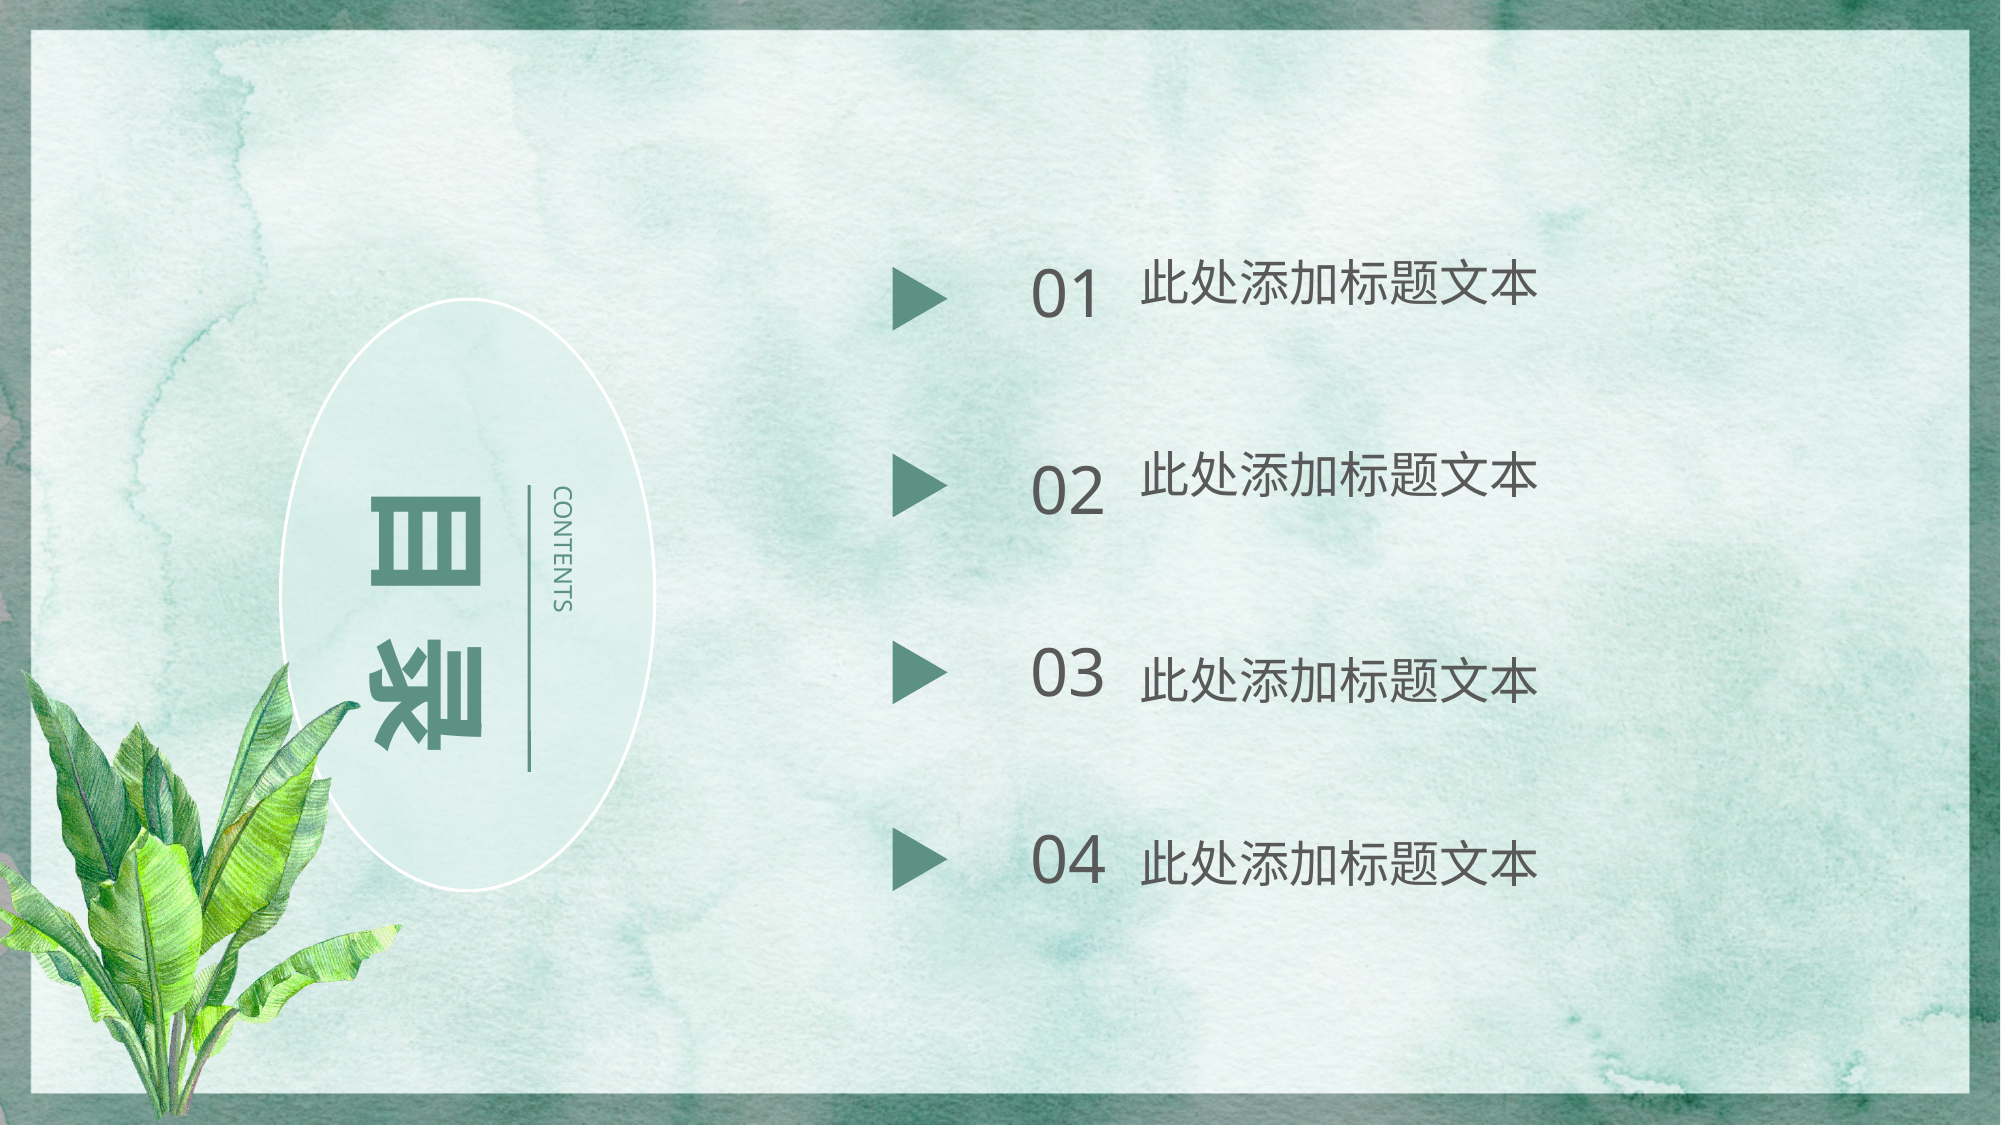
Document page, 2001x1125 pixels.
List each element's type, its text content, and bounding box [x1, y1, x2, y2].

text_box 此处添加标题文本 [1124, 435, 1555, 511]
text_box 此处添加标题文本 [1124, 642, 1555, 718]
text_box [891, 825, 950, 893]
text_box 此处添加标题文本 [1124, 824, 1555, 900]
text_box [891, 265, 950, 333]
picture [0, 0, 2001, 1125]
text_box 01 [907, 214, 1123, 339]
text_box 此处添加标题文本 [1124, 244, 1555, 319]
text_box 02 [907, 410, 1123, 536]
text_box 04 [907, 779, 1123, 905]
text_box 目 录 [355, 367, 507, 869]
text_box [891, 451, 950, 520]
text_box [891, 638, 950, 706]
text_box CONTENTS [548, 485, 580, 772]
text_box 03 [907, 622, 1123, 718]
text_box [279, 298, 656, 892]
